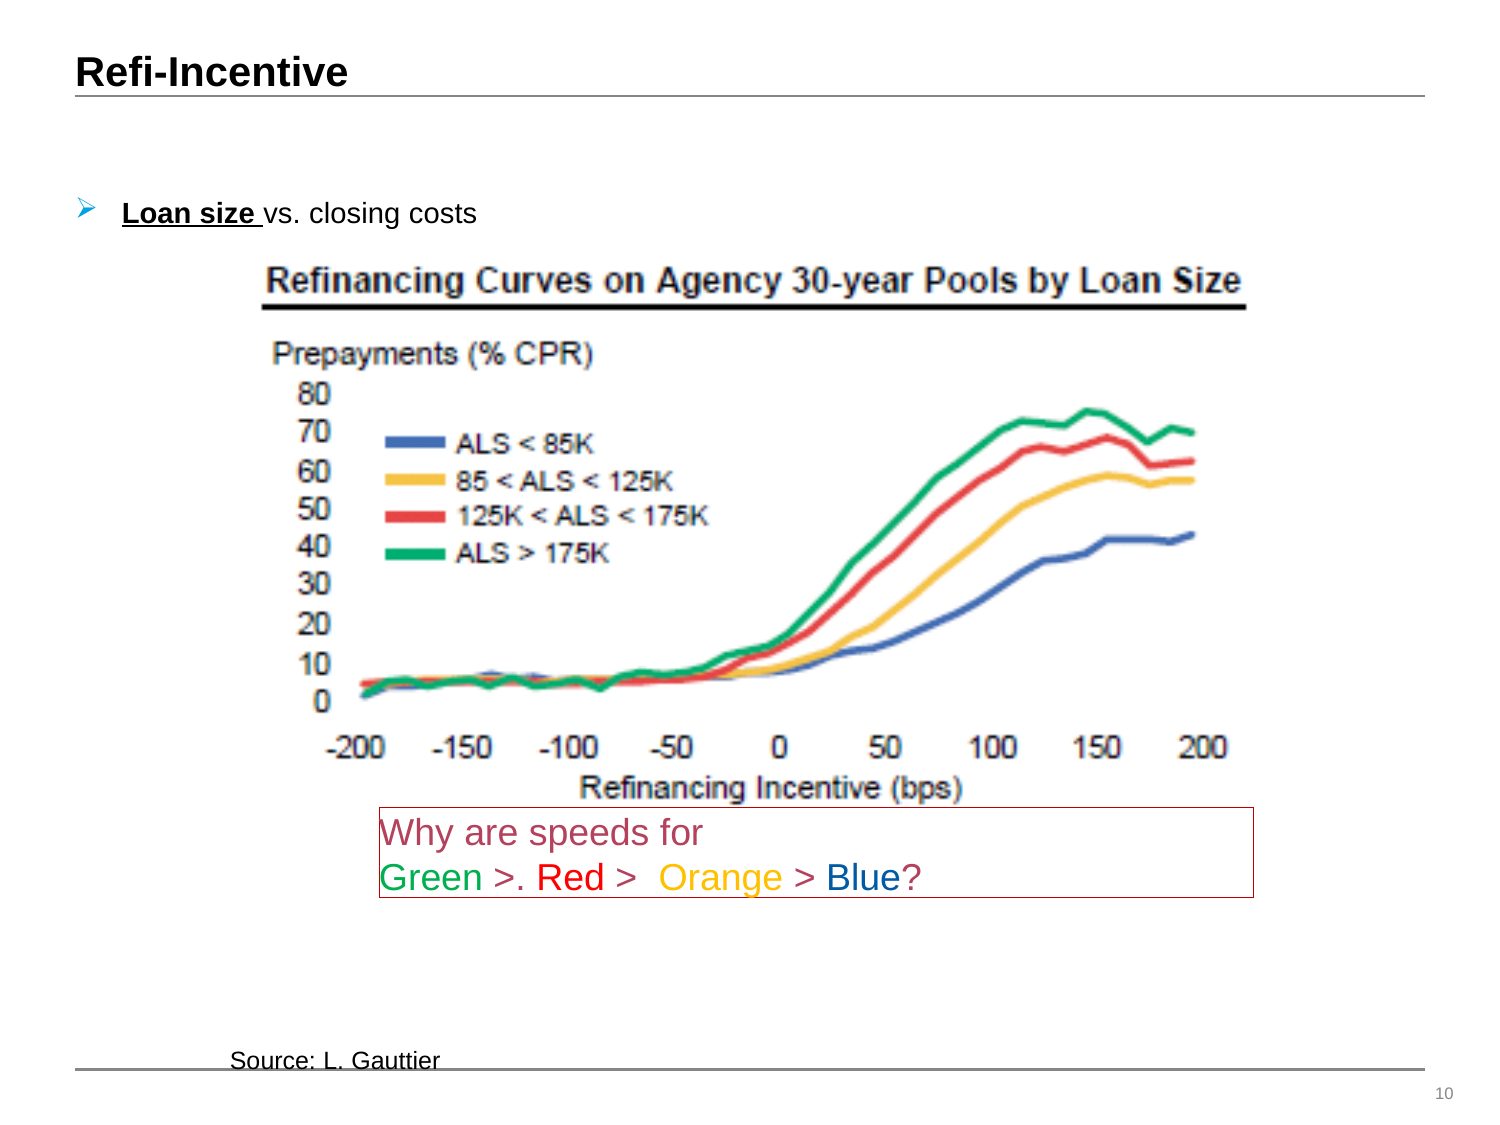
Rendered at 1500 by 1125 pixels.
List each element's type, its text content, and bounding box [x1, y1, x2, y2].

text_box Why are speeds for Green >. Red > Orange > Blue? [379, 814, 1254, 898]
text_box Source: L. Gauttier [214, 1037, 456, 1083]
list Loan size vs. closing costs Borrowers with larger loans have larger refinancial incentives than borrowers with smaller loans [75, 187, 1450, 350]
picture [256, 262, 1251, 811]
title Refi-Incentive [75, 45, 1424, 96]
